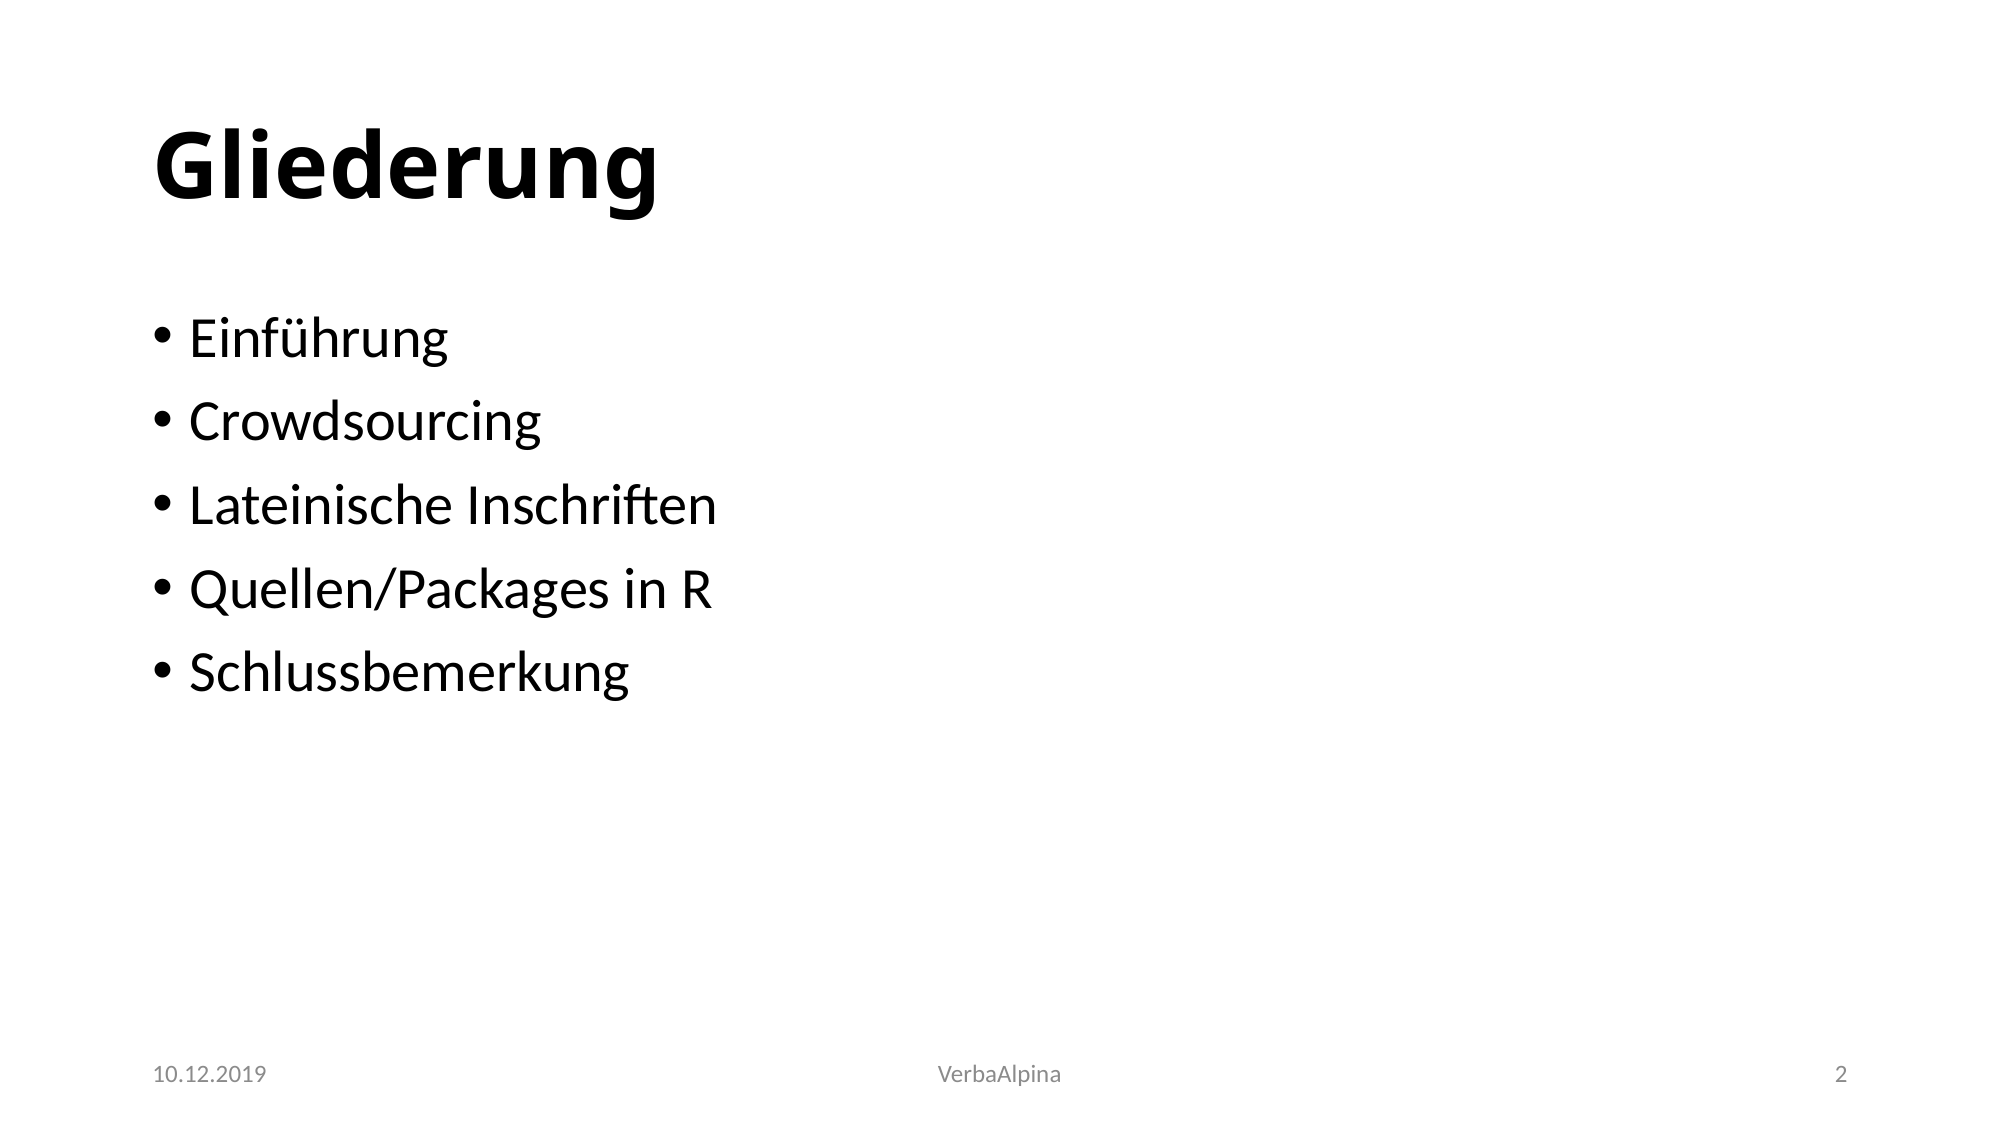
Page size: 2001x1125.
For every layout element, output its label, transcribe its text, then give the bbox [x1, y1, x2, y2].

slide_number 2 [1412, 1042, 1863, 1103]
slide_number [137, 1042, 588, 1103]
title Gliederung [137, 59, 1863, 278]
list Einführung Crowdsourcing Lateinische Inschriften Quellen/Packages in R Schlussbemerkung [137, 299, 1863, 1014]
footer VerbaAlpina [662, 1042, 1338, 1103]
